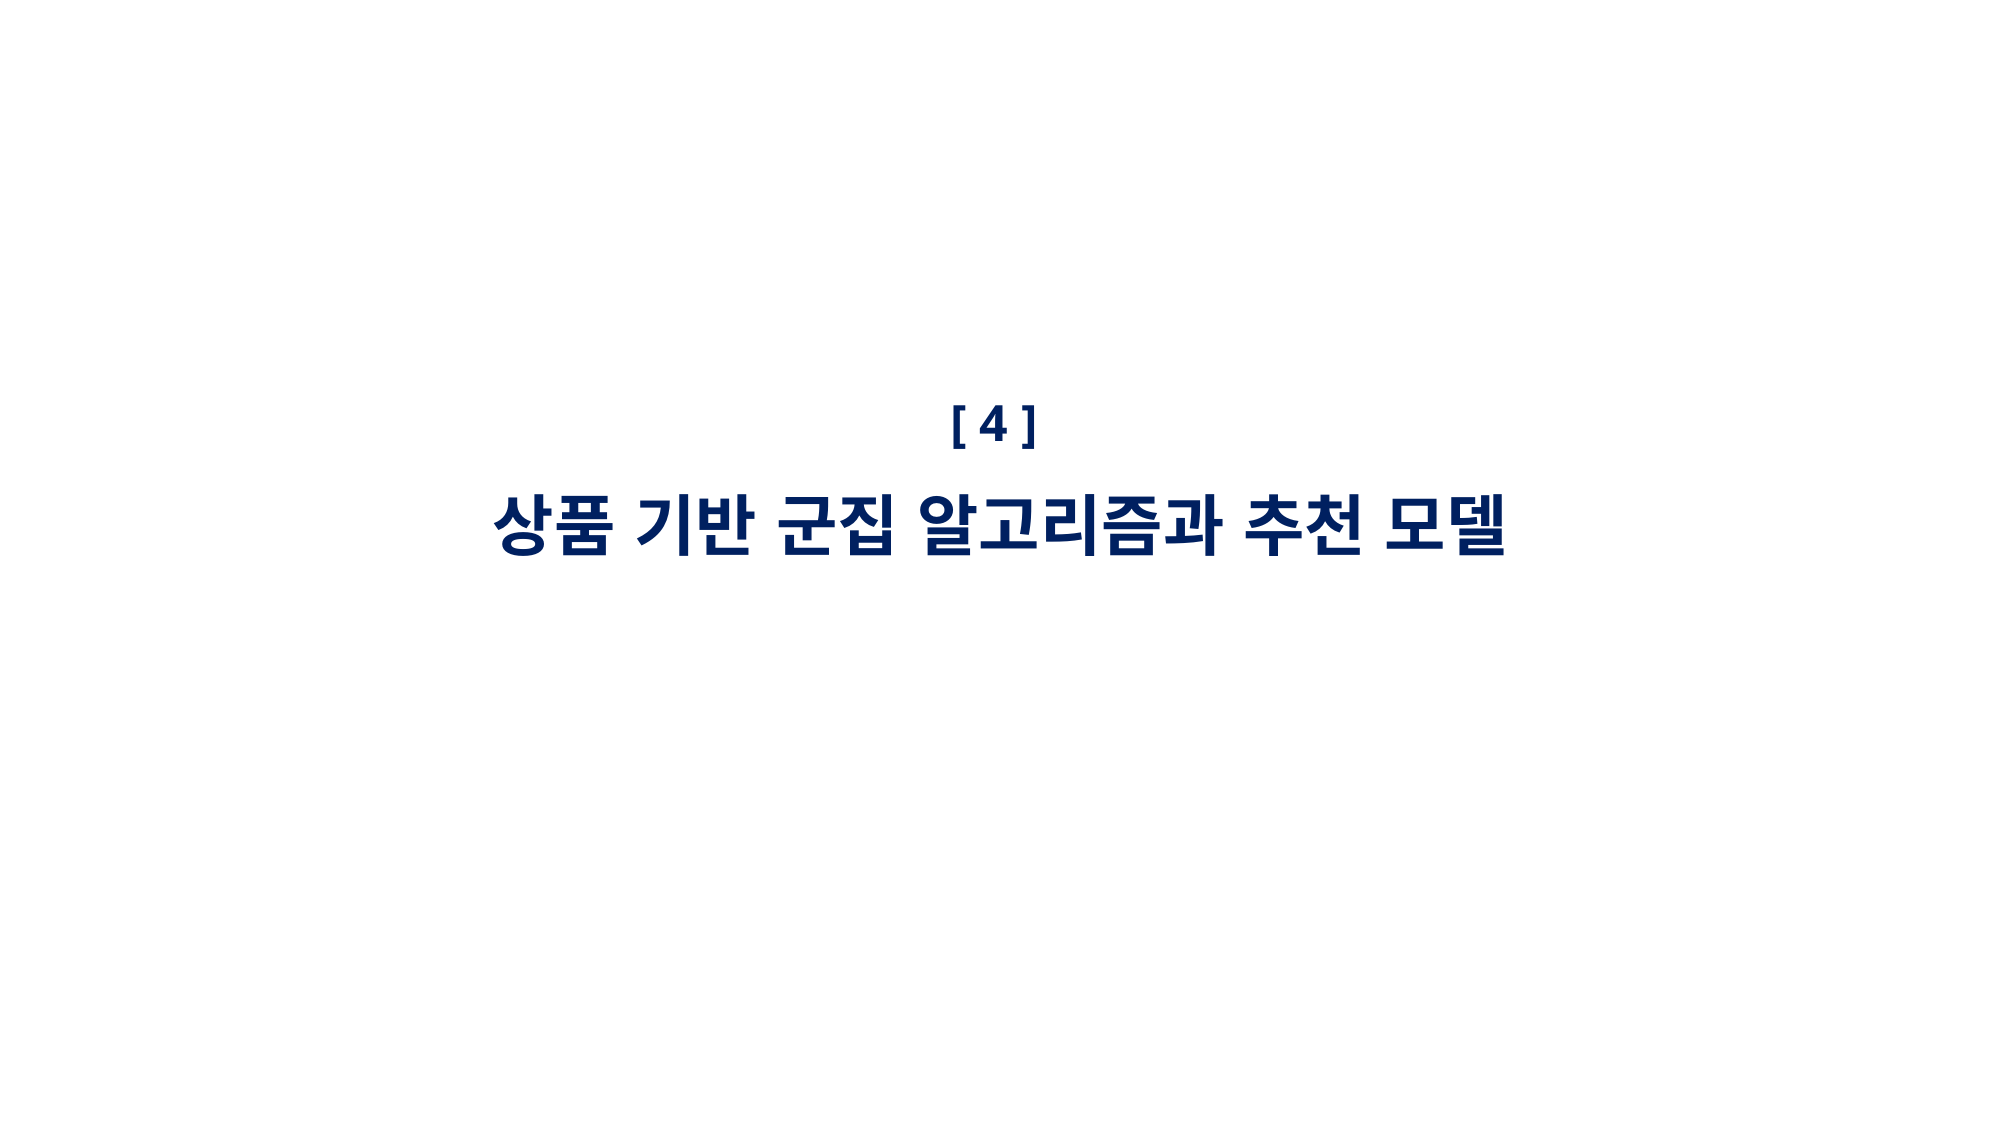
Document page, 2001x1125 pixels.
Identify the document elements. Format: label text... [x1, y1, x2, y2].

text_box [ 4 ] 상품 기반 군집 알고리즘과 추천 모델 [312, 391, 1690, 573]
